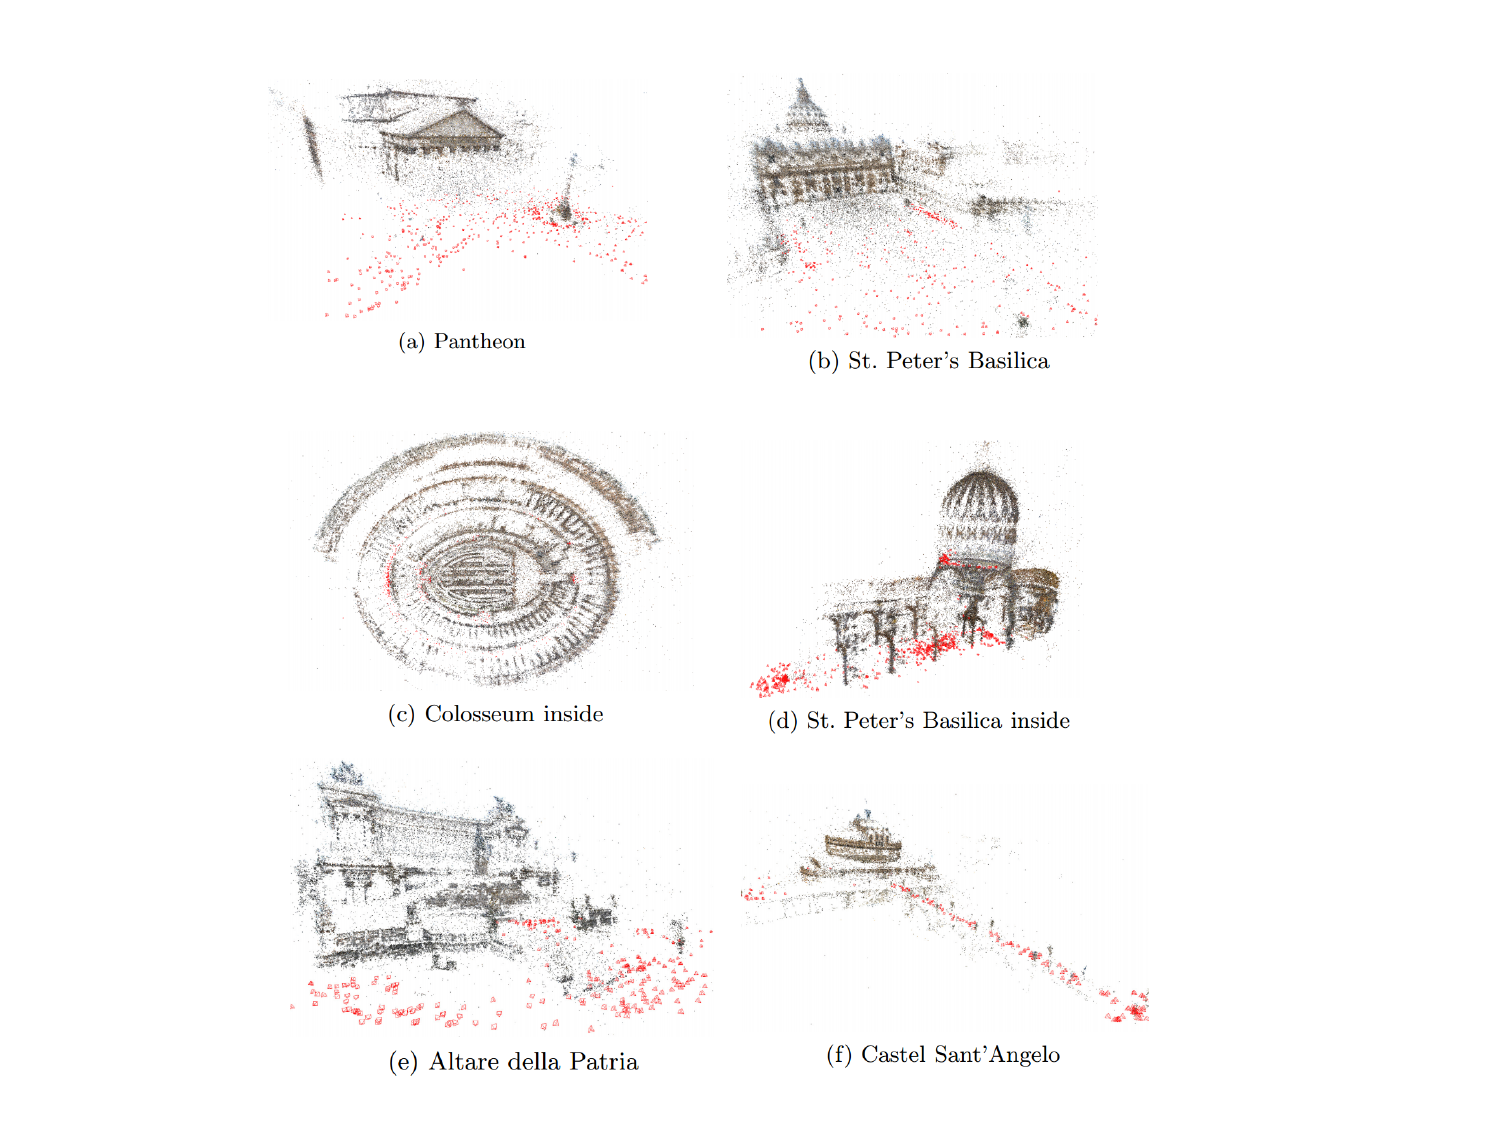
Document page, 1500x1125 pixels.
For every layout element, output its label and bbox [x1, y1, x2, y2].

picture [727, 52, 1098, 403]
picture [741, 784, 1155, 1081]
picture [741, 430, 1084, 752]
picture [264, 52, 648, 363]
picture [264, 430, 714, 1081]
